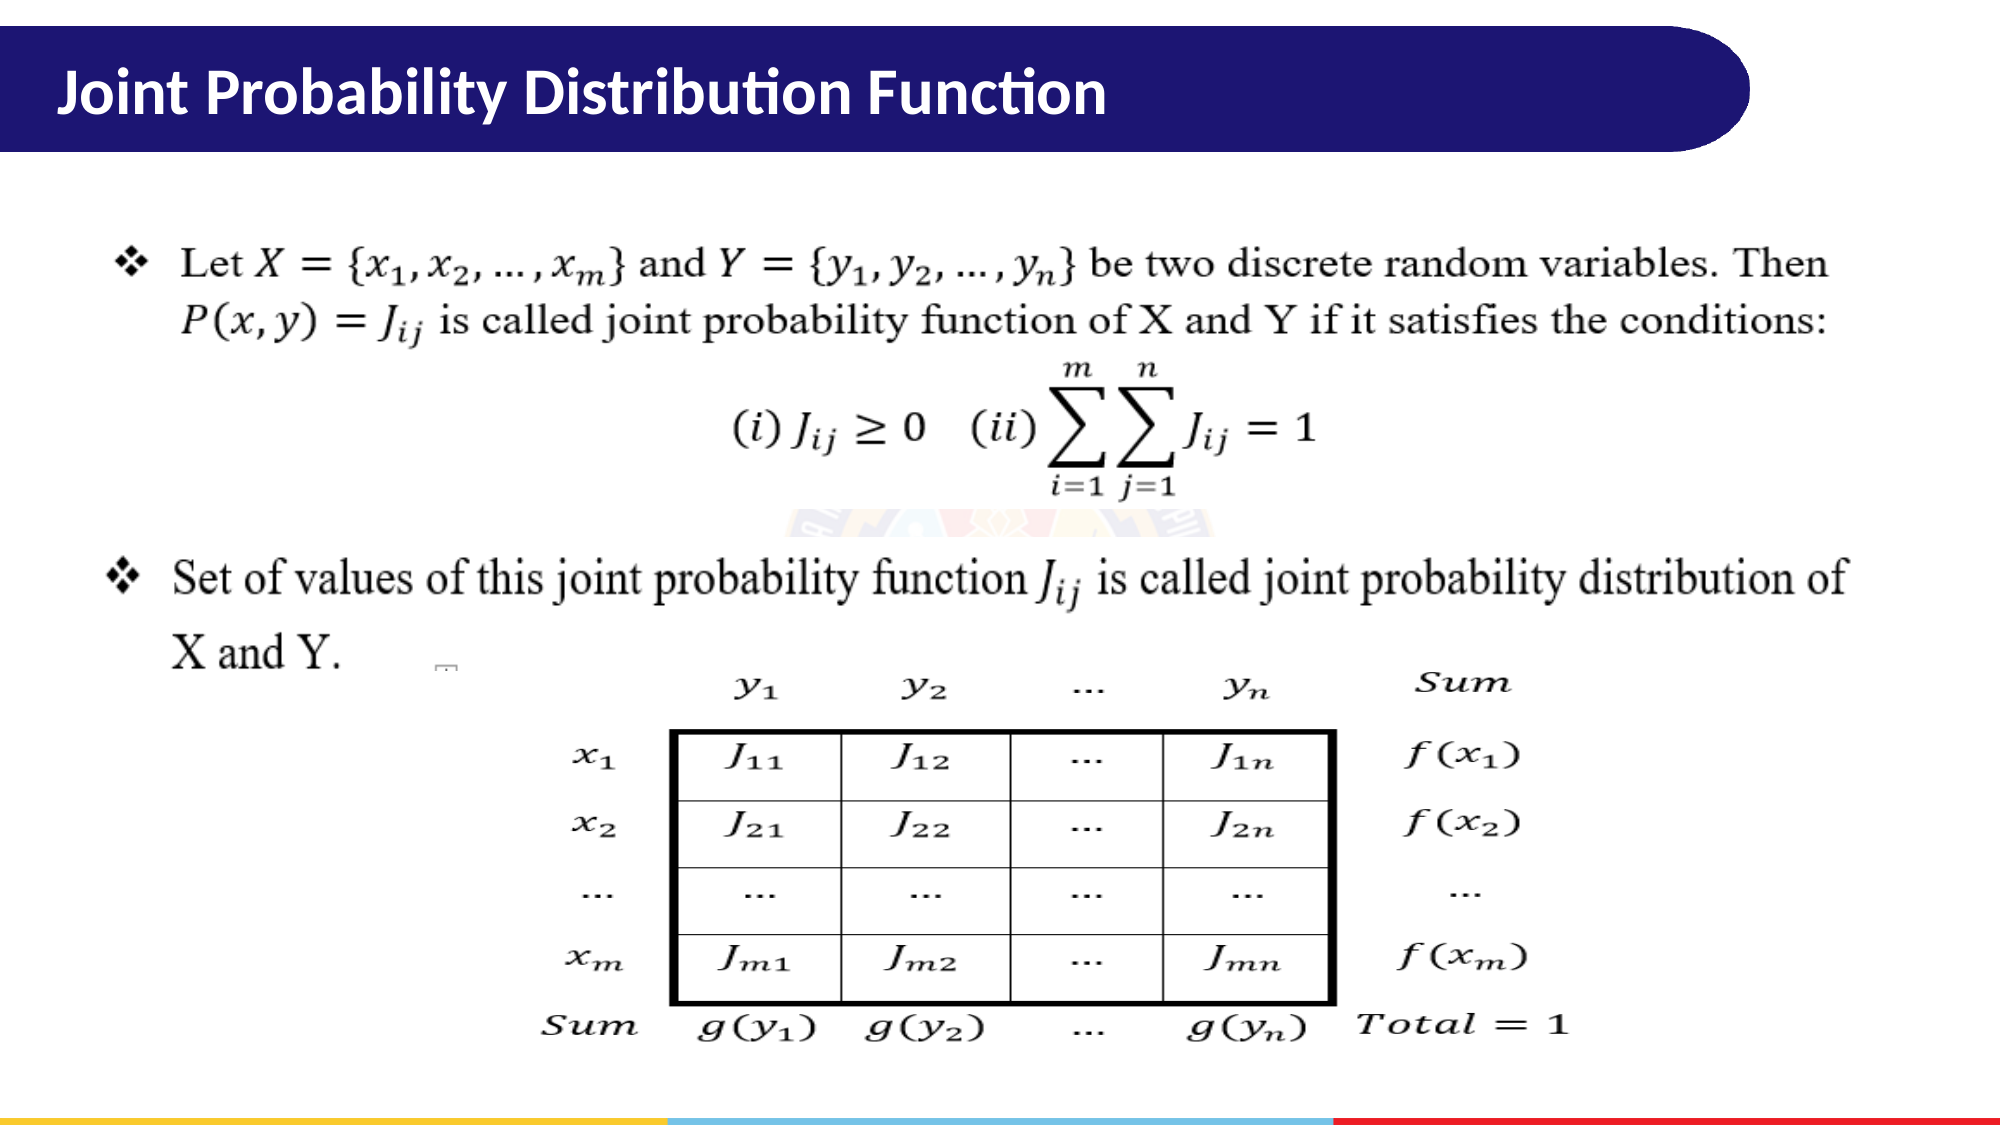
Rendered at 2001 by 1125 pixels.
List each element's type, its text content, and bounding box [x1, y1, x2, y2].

picture [104, 537, 1863, 1047]
picture [0, 1118, 2000, 1125]
picture [104, 220, 1852, 509]
title Joint Probability Distribution Function [42, 43, 1303, 143]
picture [0, 26, 1750, 152]
